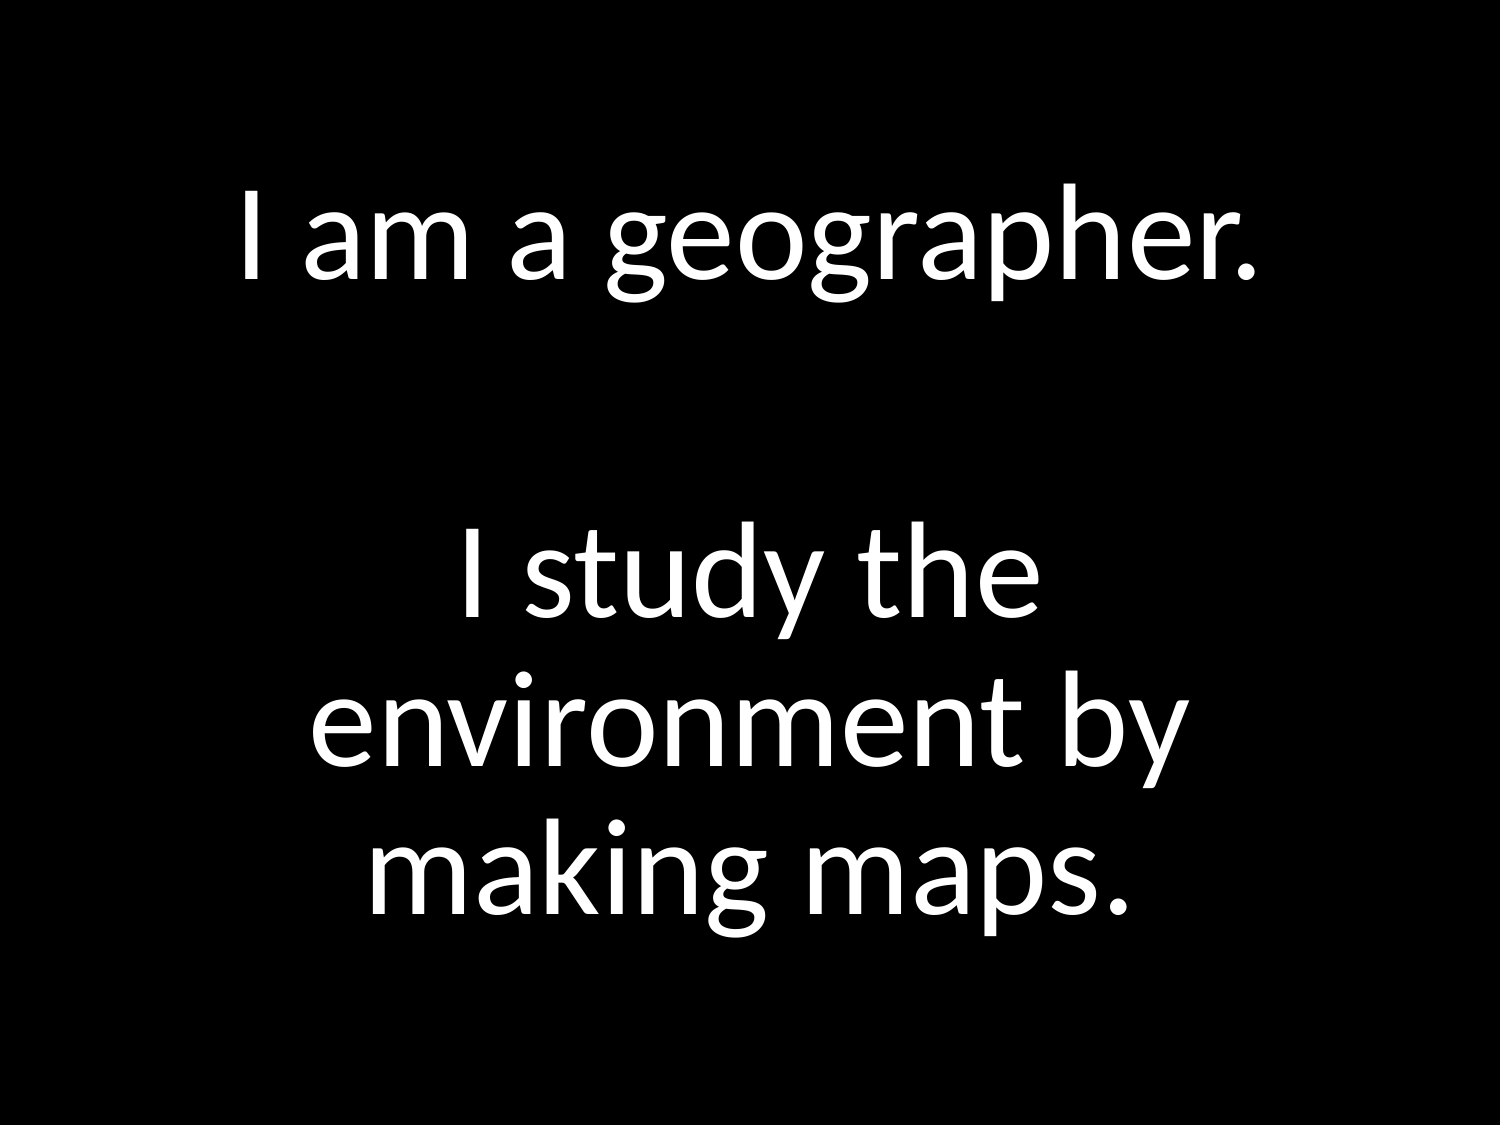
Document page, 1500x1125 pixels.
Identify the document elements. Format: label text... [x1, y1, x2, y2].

list I am a geographer. I study the environment by making maps. [103, 153, 1397, 867]
